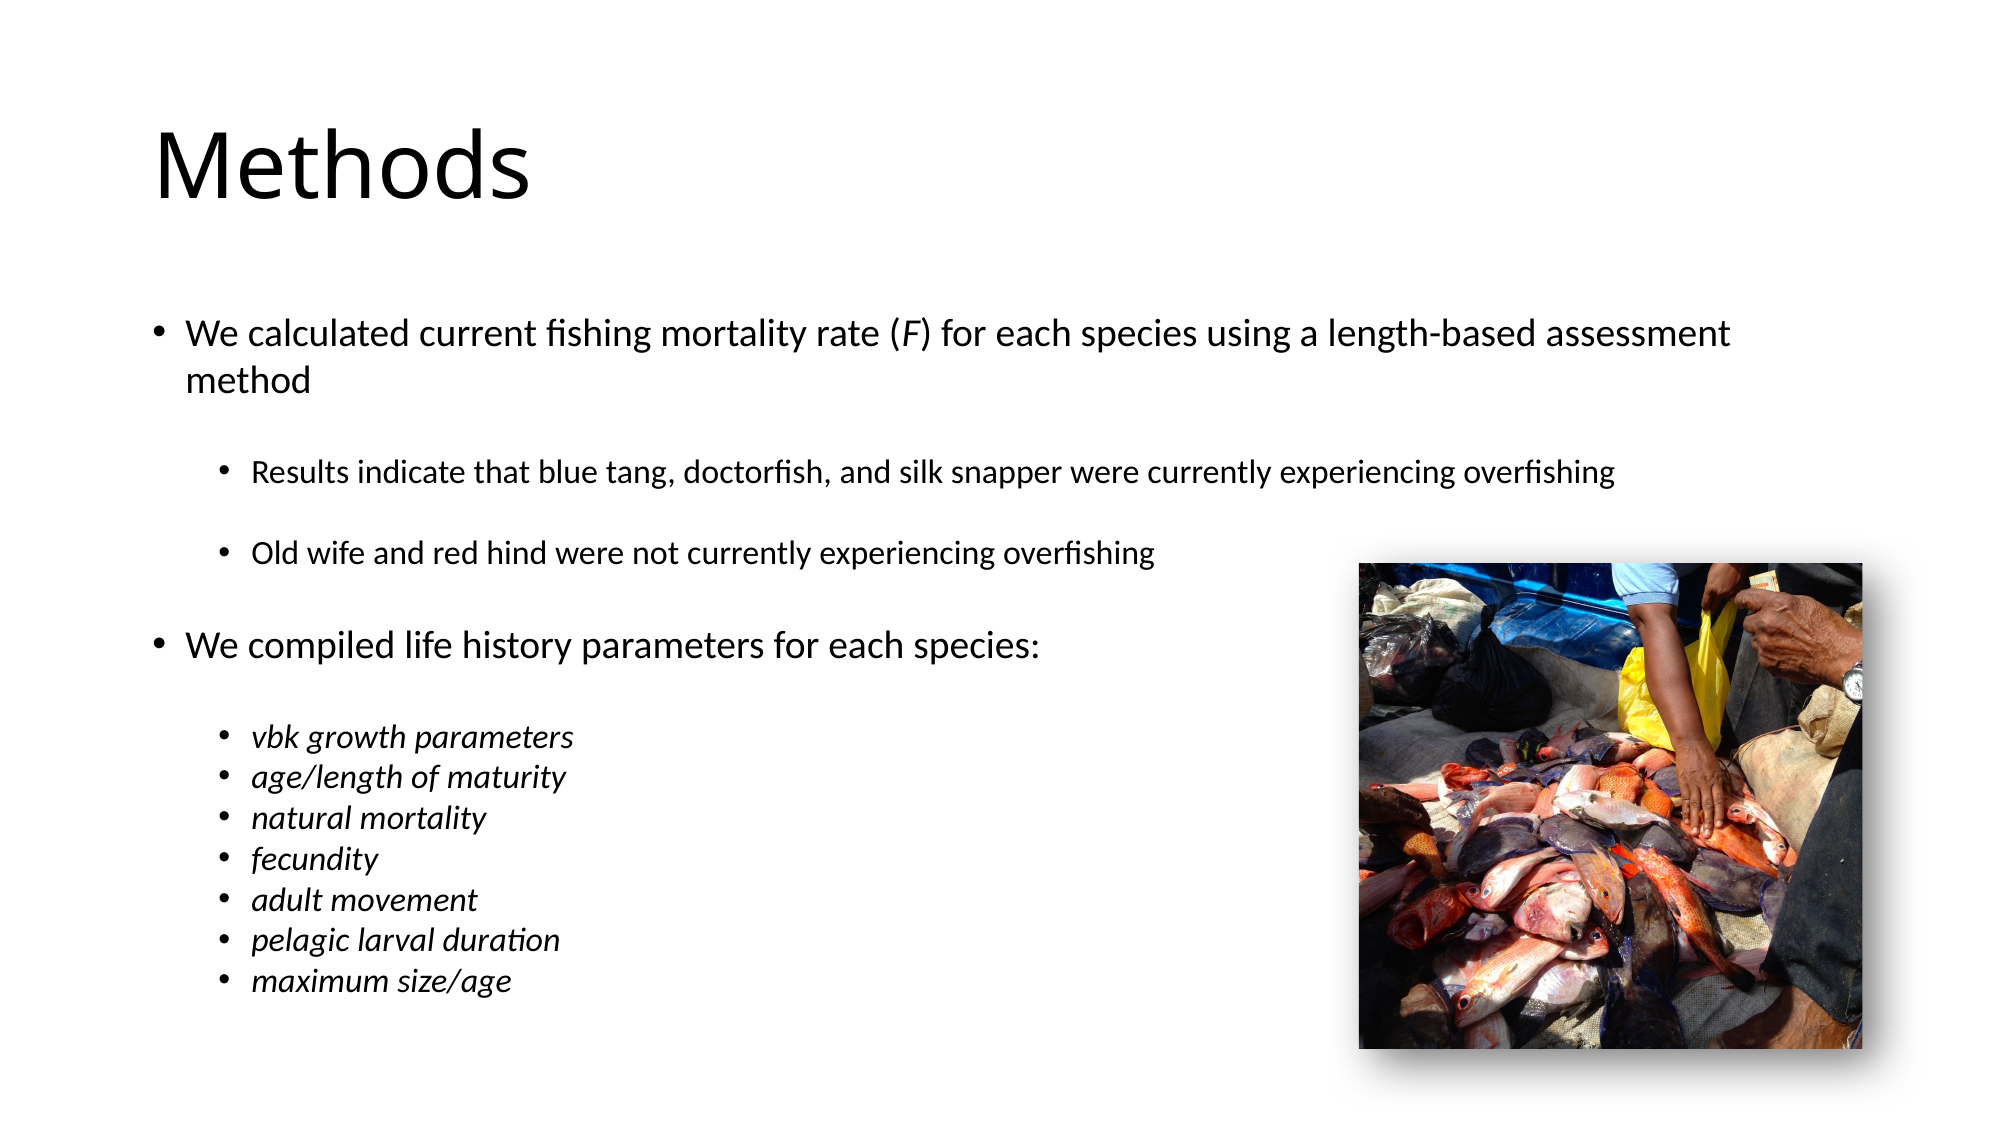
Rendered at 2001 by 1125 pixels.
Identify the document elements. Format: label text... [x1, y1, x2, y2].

title Methods [137, 59, 1863, 278]
list We calculated current fishing mortality rate (F) for each species using a length-based assessment method Results indicate that blue tang, doctorfish, and silk snapper were currently experiencing overfishing Old wife and red hind were not currently experiencing overfishing We compiled life history parameters for each species: vbk growth parameters age/length of maturity natural mortality fecundity adult movement pelagic larval duration maximum size/age [137, 299, 1863, 1014]
picture [1358, 563, 1863, 1049]
